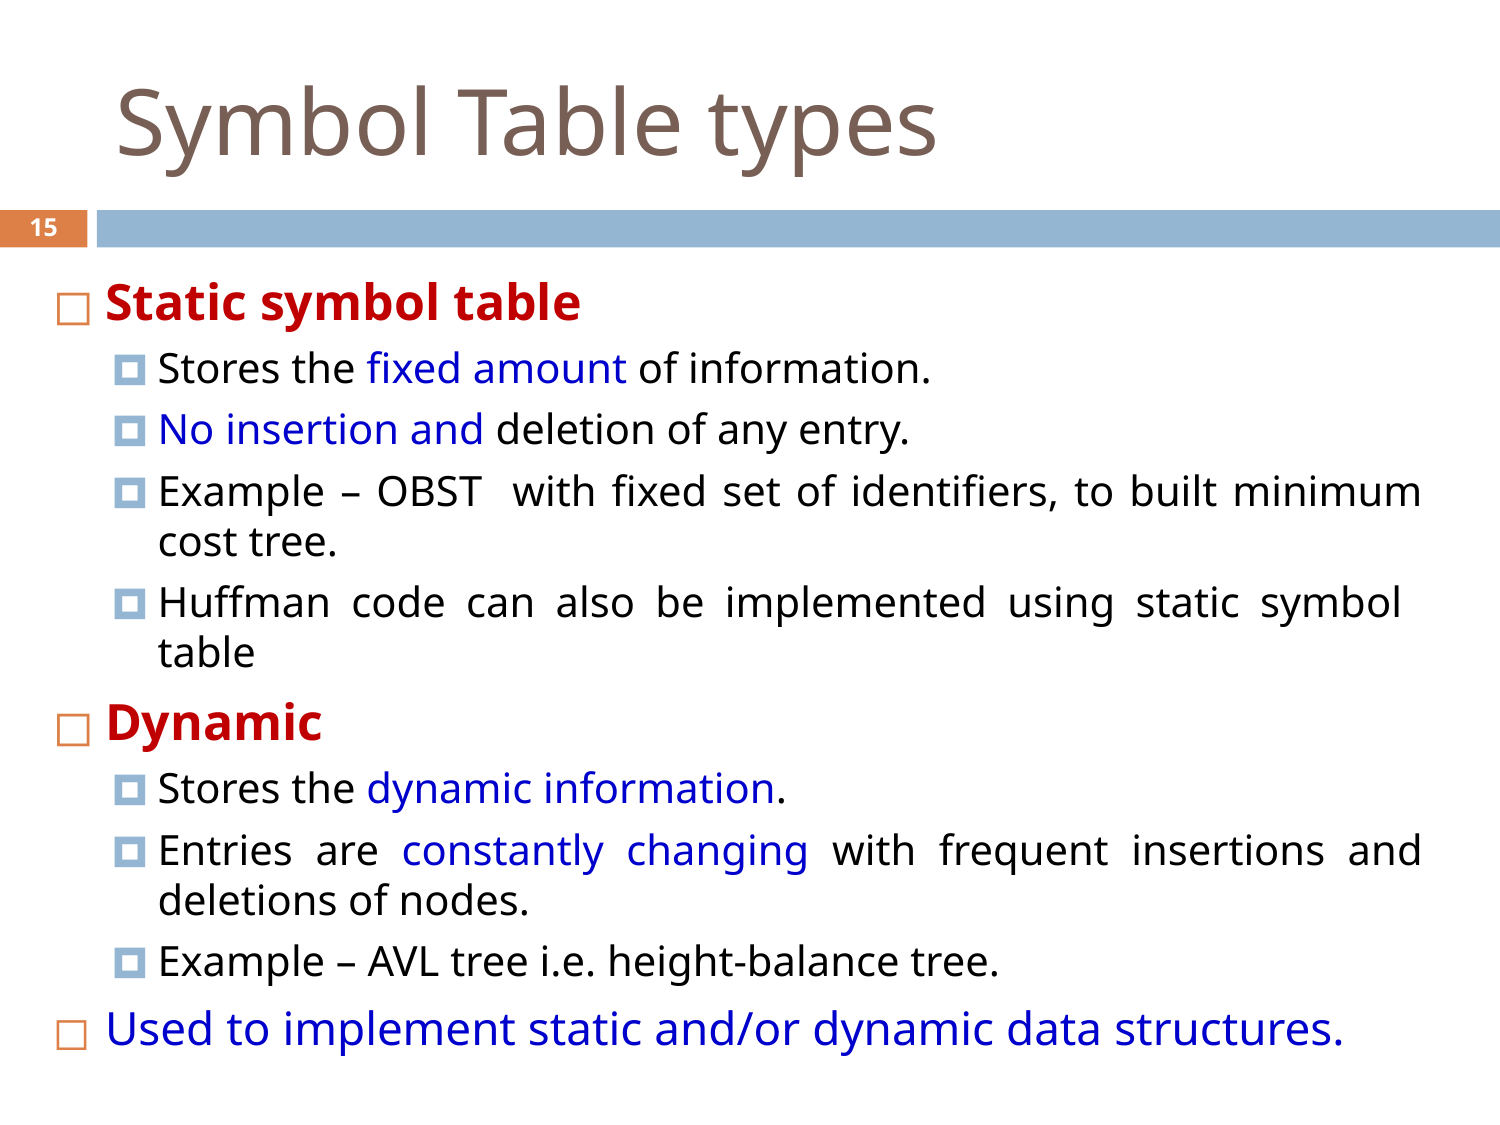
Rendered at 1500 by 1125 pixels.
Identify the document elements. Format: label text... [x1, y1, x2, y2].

title Symbol Table types [100, 37, 1438, 200]
list Static symbol table Stores the fixed amount of information. No insertion and deletion of any entry. Example – OBST with fixed set of identifiers, to built minimum cost tree. Huffman code can also be implemented using static symbol table Dynamic Stores the dynamic information. Entries are constantly changing with frequent insertions and deletions of nodes. Example – AVL tree i.e. height-balance tree. Used to implement static and/or dynamic data structures. [37, 262, 1438, 1100]
slide_number 15 [0, 208, 88, 249]
